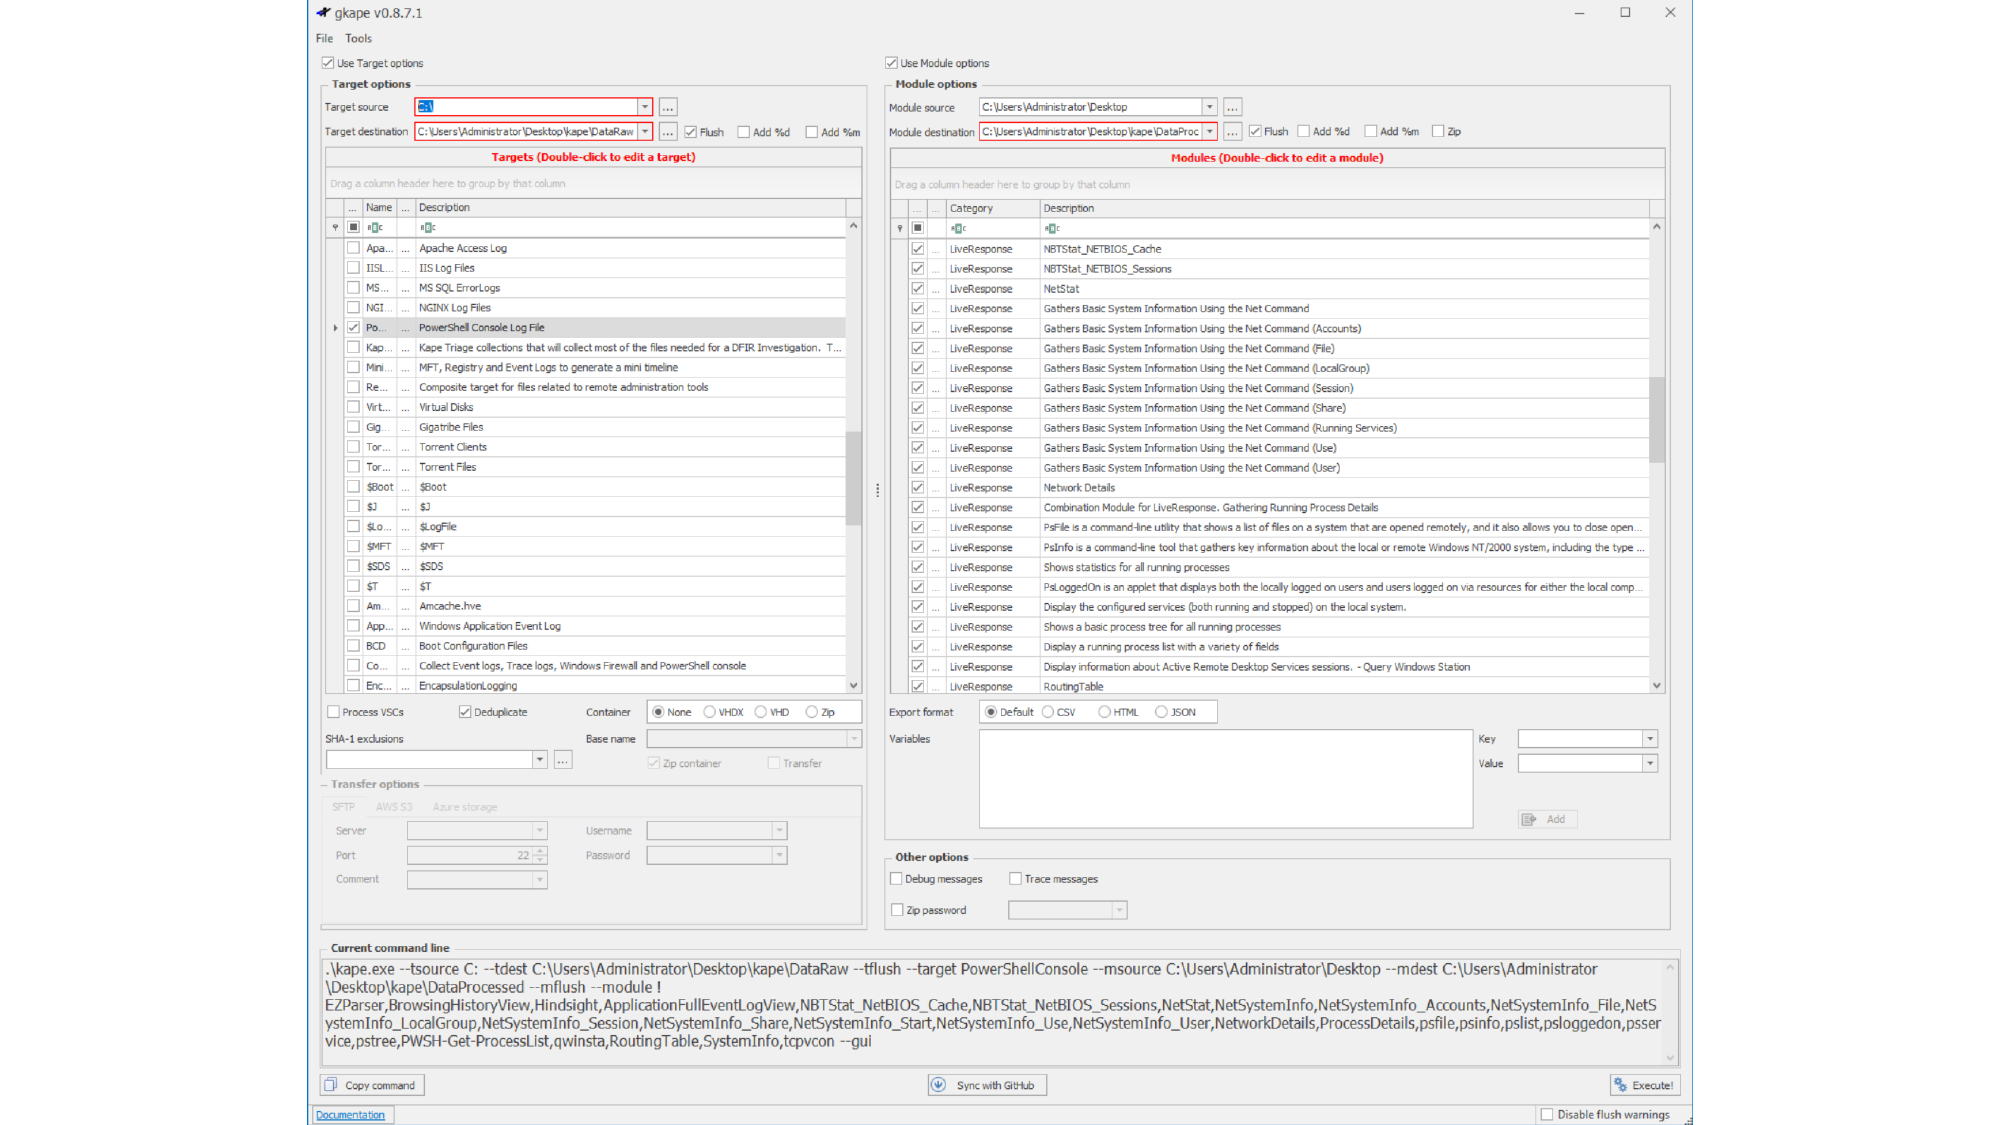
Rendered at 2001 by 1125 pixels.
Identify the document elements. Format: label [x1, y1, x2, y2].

picture [307, 0, 1693, 1125]
